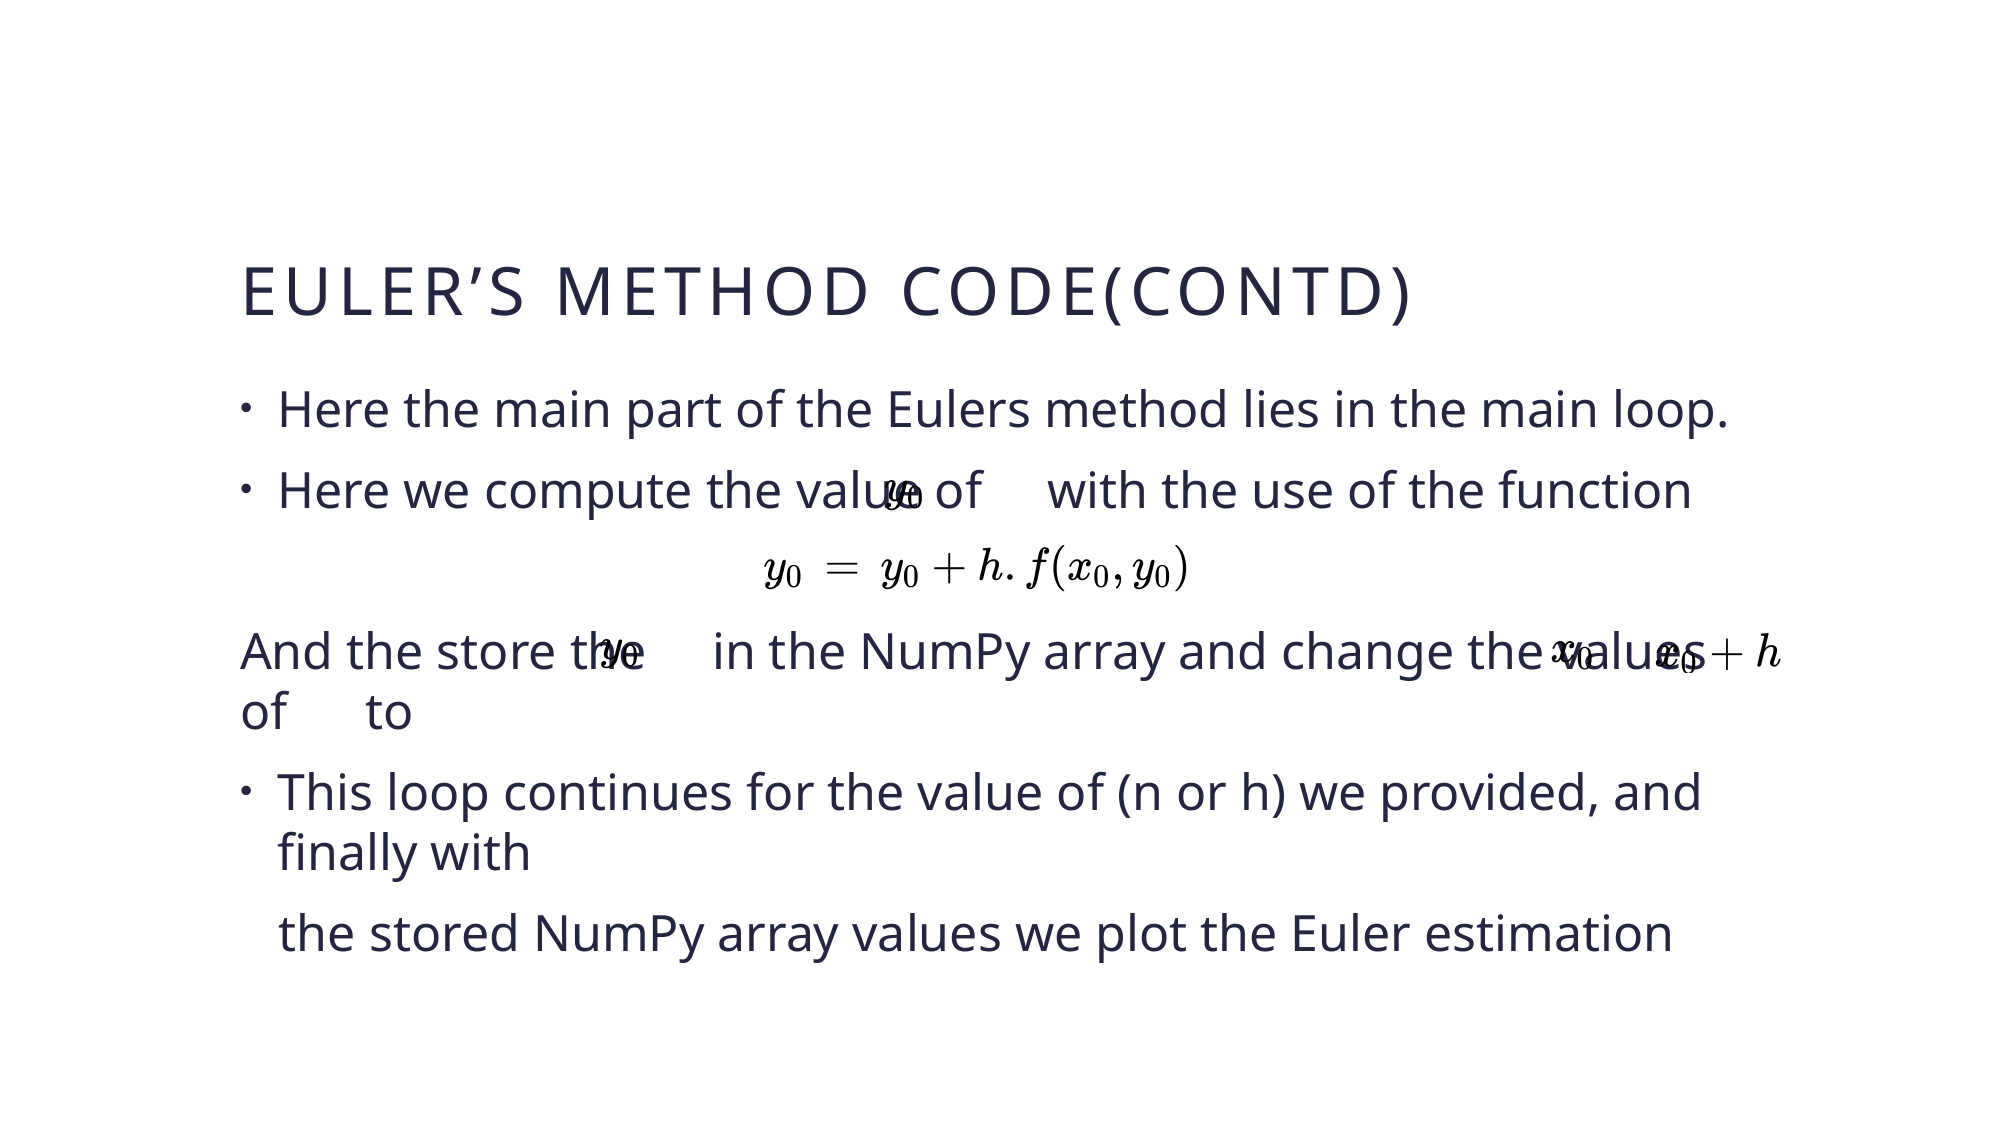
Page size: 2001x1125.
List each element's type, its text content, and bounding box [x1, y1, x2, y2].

picture [1550, 641, 1595, 670]
title Euler’s Method code(contd) [225, 112, 1782, 338]
picture [599, 639, 640, 670]
picture [1654, 633, 1782, 673]
picture [762, 545, 1190, 592]
list Here the main part of the Eulers method lies in the main loop. Here we compute the value of with the use of the function And the store the in the NumPy array and change the values of to This loop continues for the value of (n or h) we provided, and finally with the stored NumPy array values we plot the Euler estimation [225, 369, 1782, 1013]
picture [884, 480, 925, 511]
